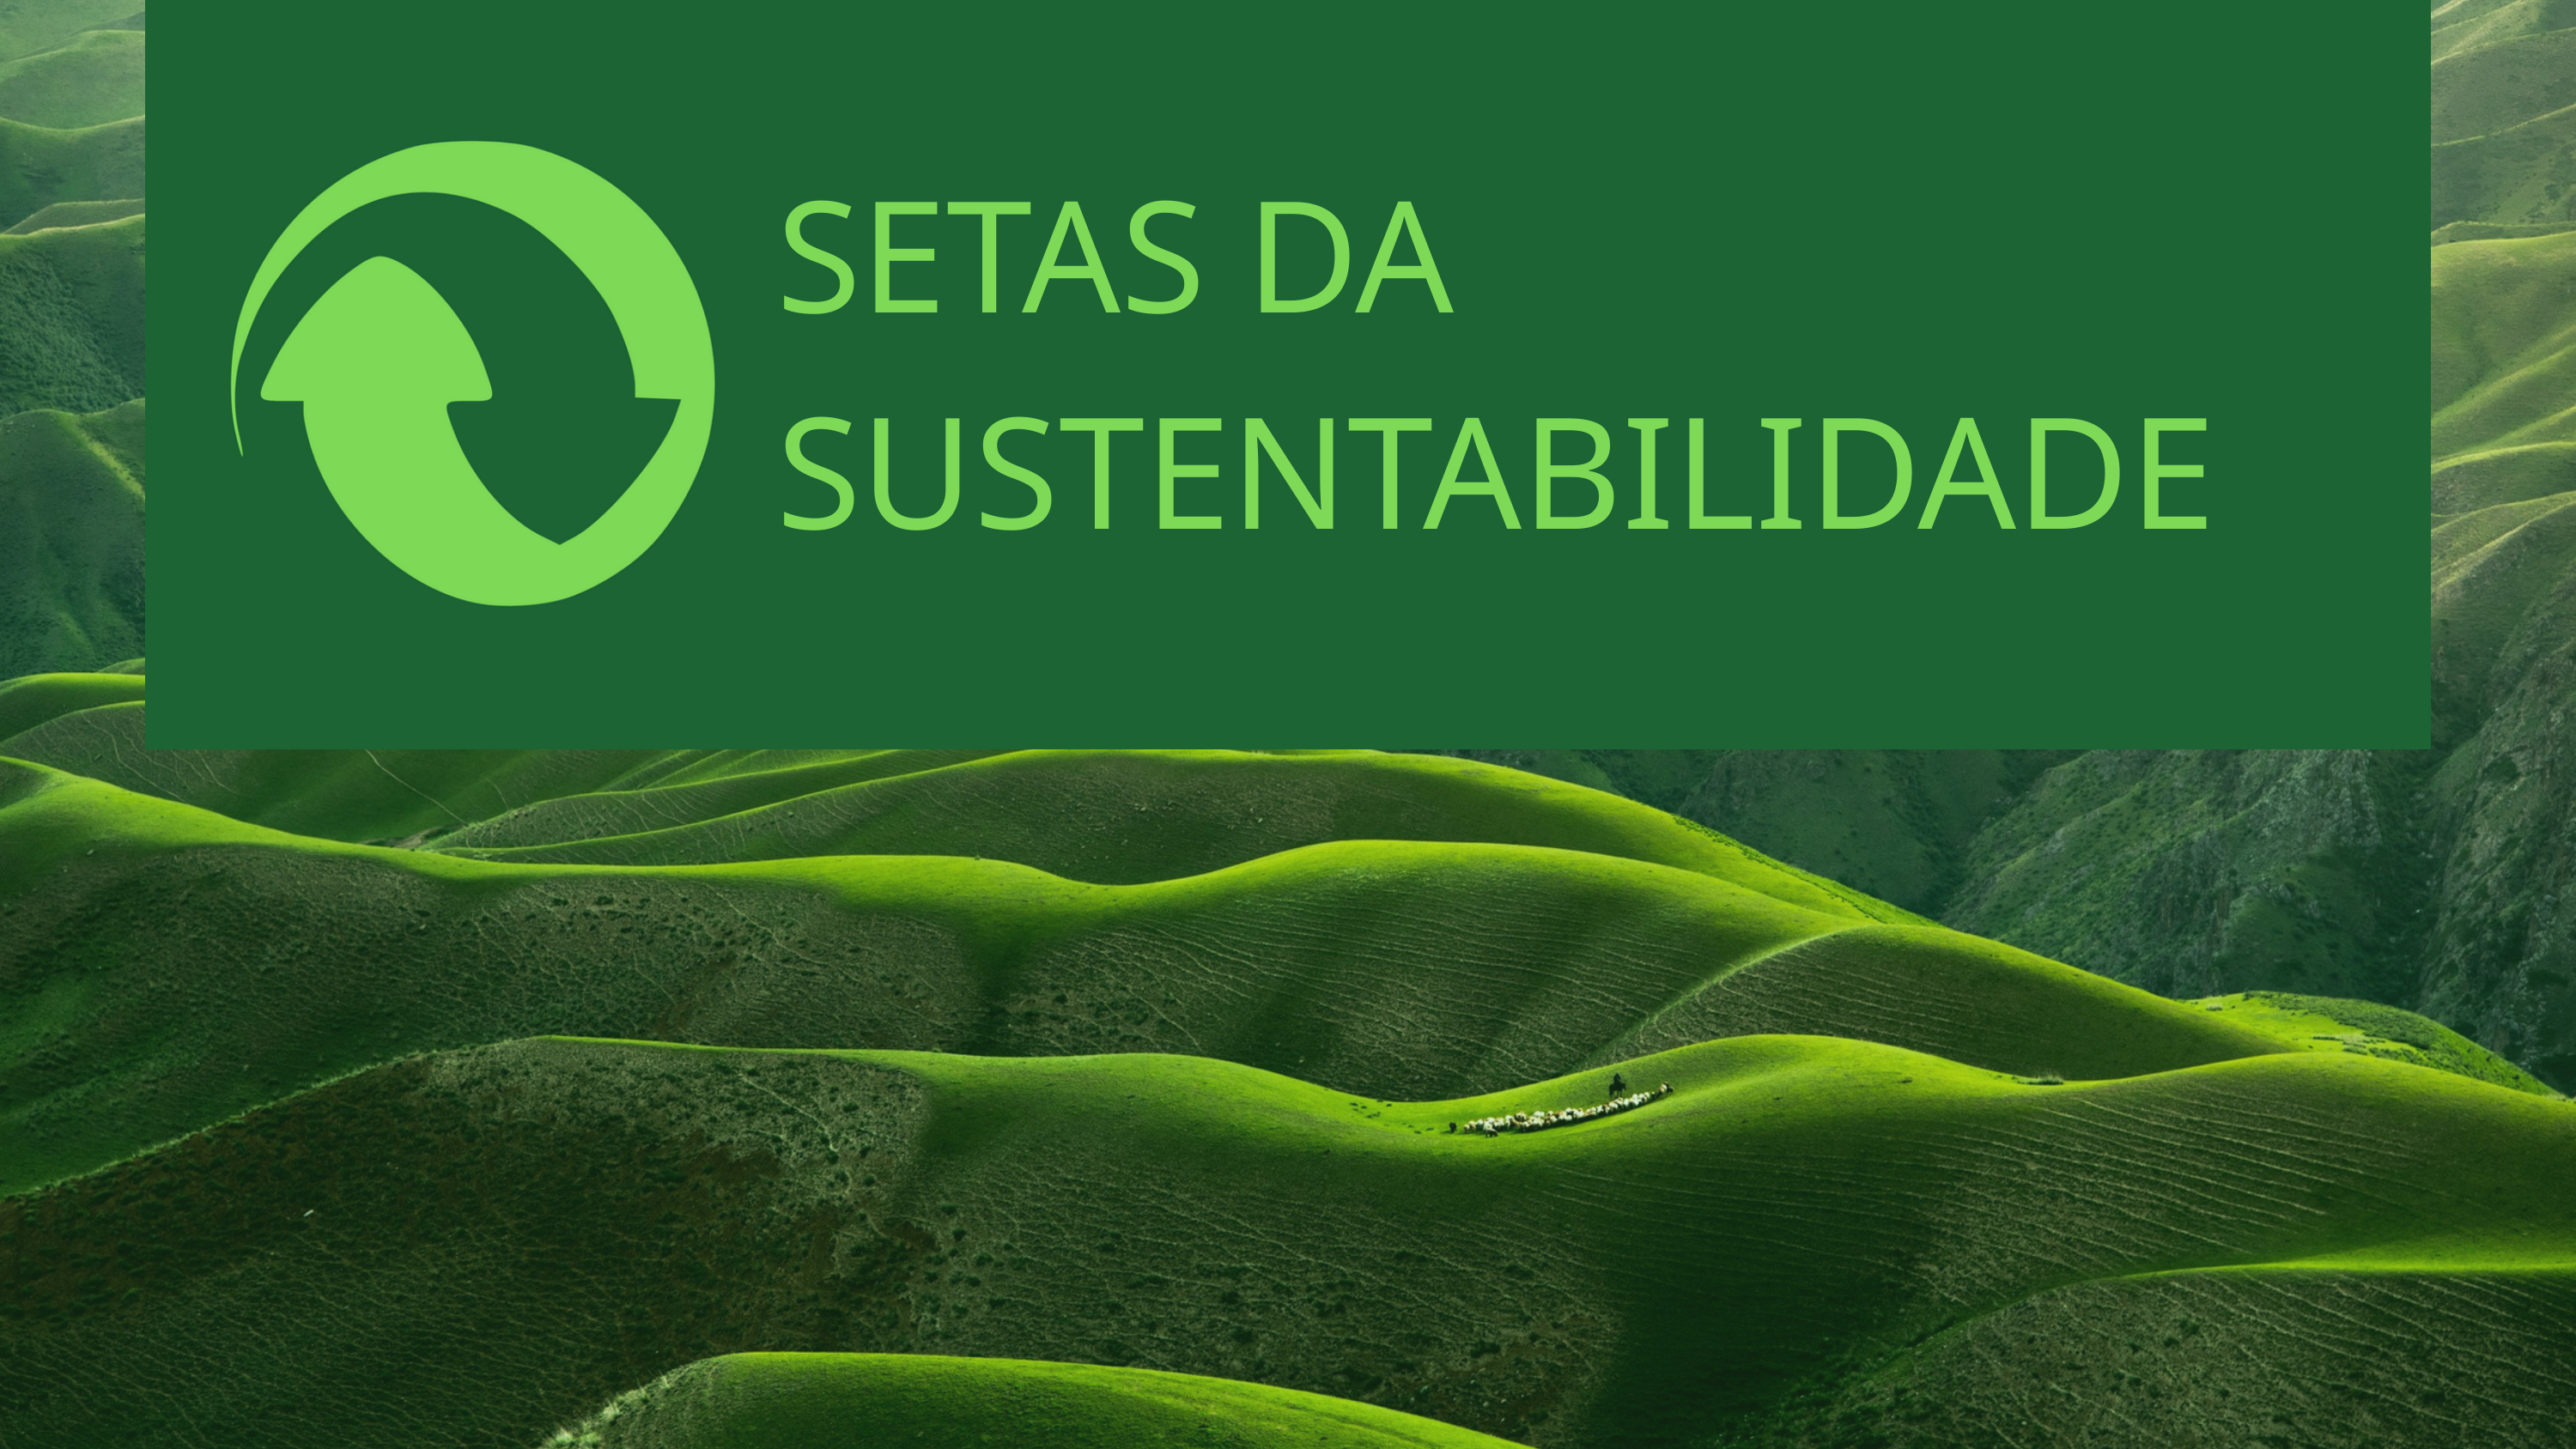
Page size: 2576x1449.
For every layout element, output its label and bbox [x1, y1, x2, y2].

text_box [187, 80, 777, 670]
text_box [144, 0, 2432, 750]
picture [0, 0, 2576, 1449]
